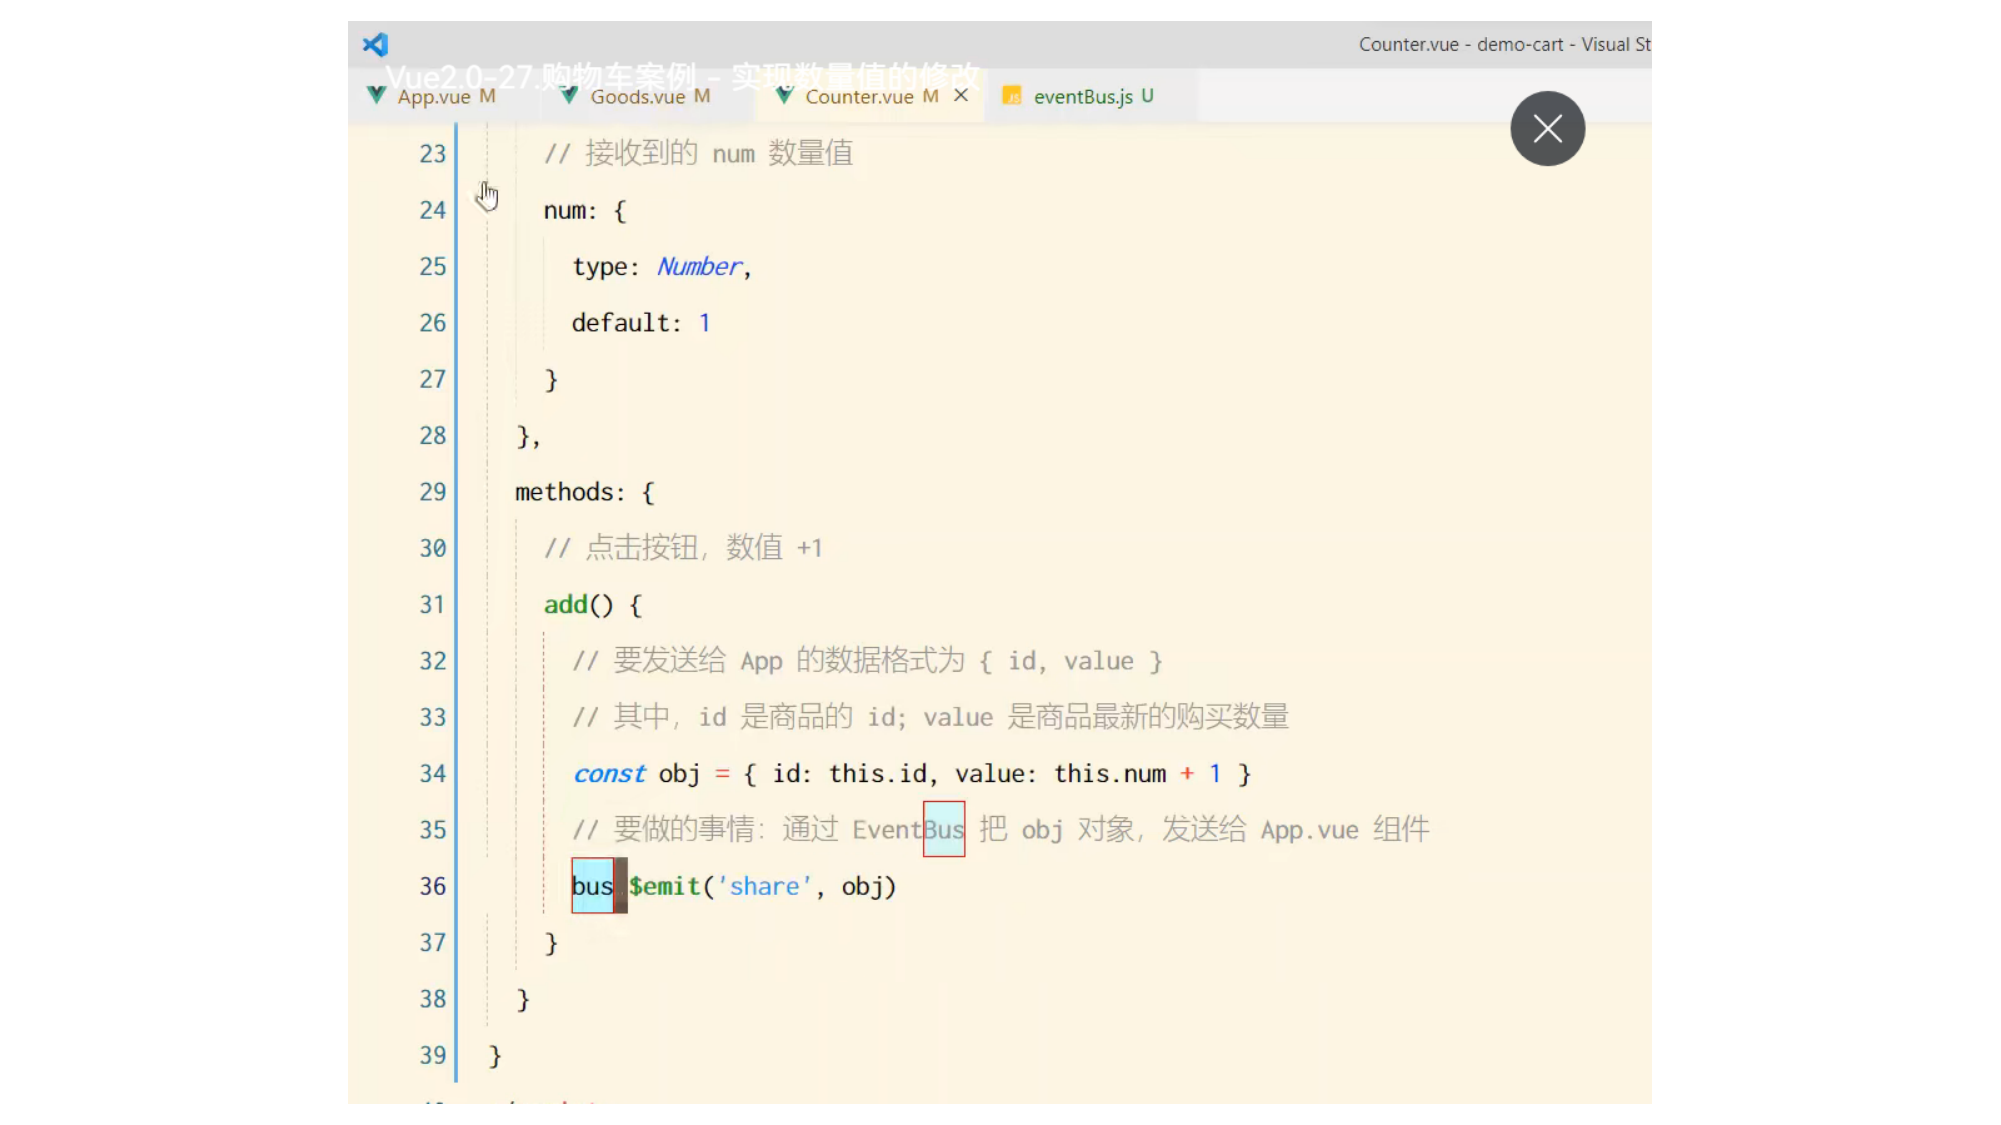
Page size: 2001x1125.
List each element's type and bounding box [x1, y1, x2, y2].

picture [348, 21, 1652, 1104]
